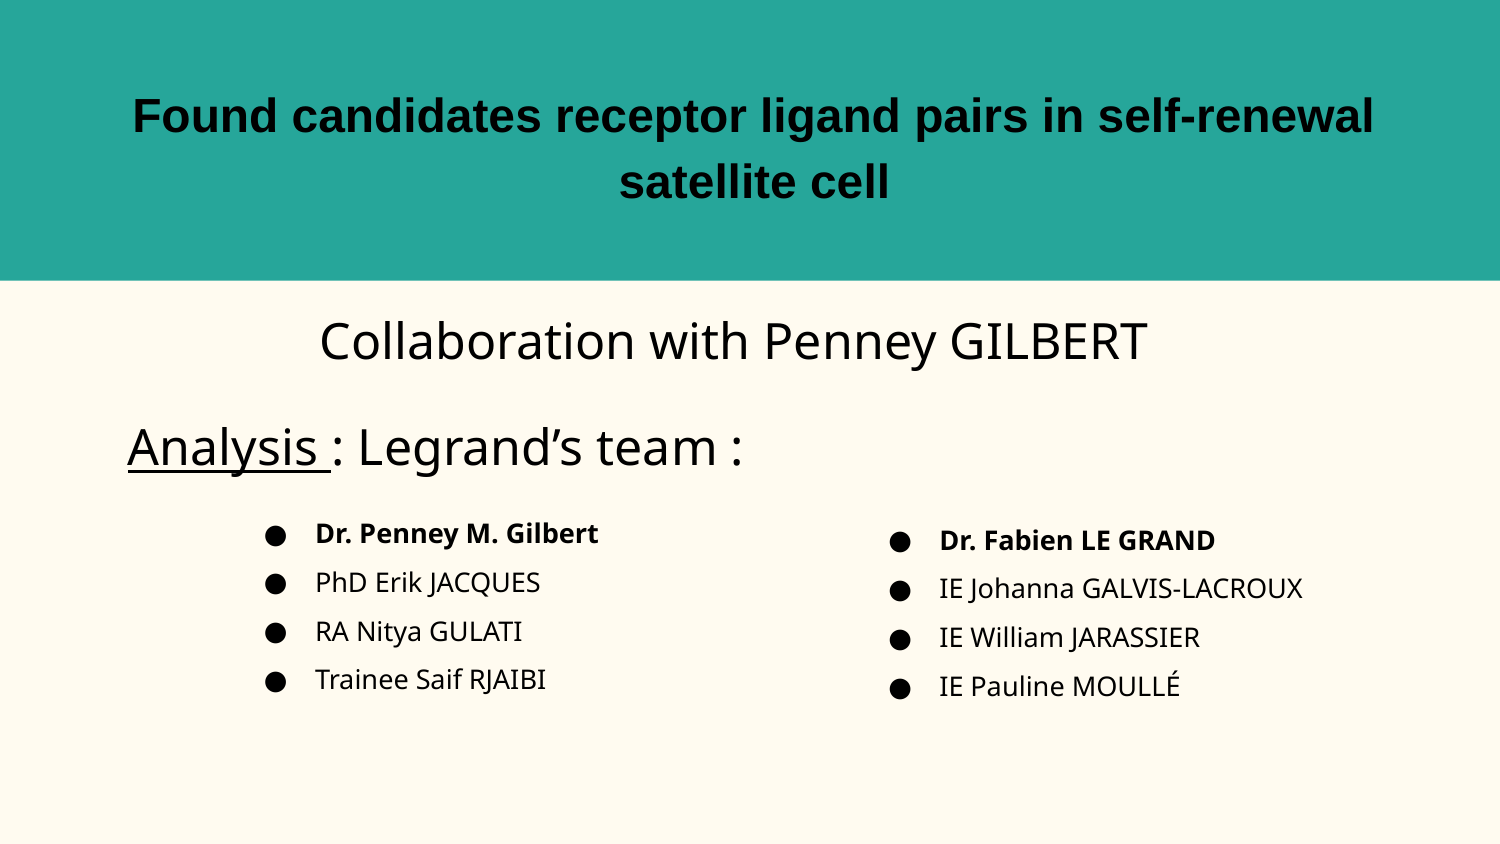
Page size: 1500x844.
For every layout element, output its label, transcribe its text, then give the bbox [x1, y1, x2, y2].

subtitle Collaboration with Penney GILBERT [304, 294, 1181, 377]
text_box Dr. Fabien LE GRAND IE Johanna GALVIS-LACROUX IE William JARASSIER IE Pauline MOULLÉ [624, 491, 1402, 717]
subtitle Analysis : Legrand’s team : [112, 400, 1445, 483]
title Found candidates receptor ligand pairs in self-renewal satellite cell [88, 266, 1421, 341]
text_box Dr. Penney M. Gilbert PhD Erik JACQUES RA Nitya GULATI Trainee Saif RJAIBI [0, 496, 778, 711]
